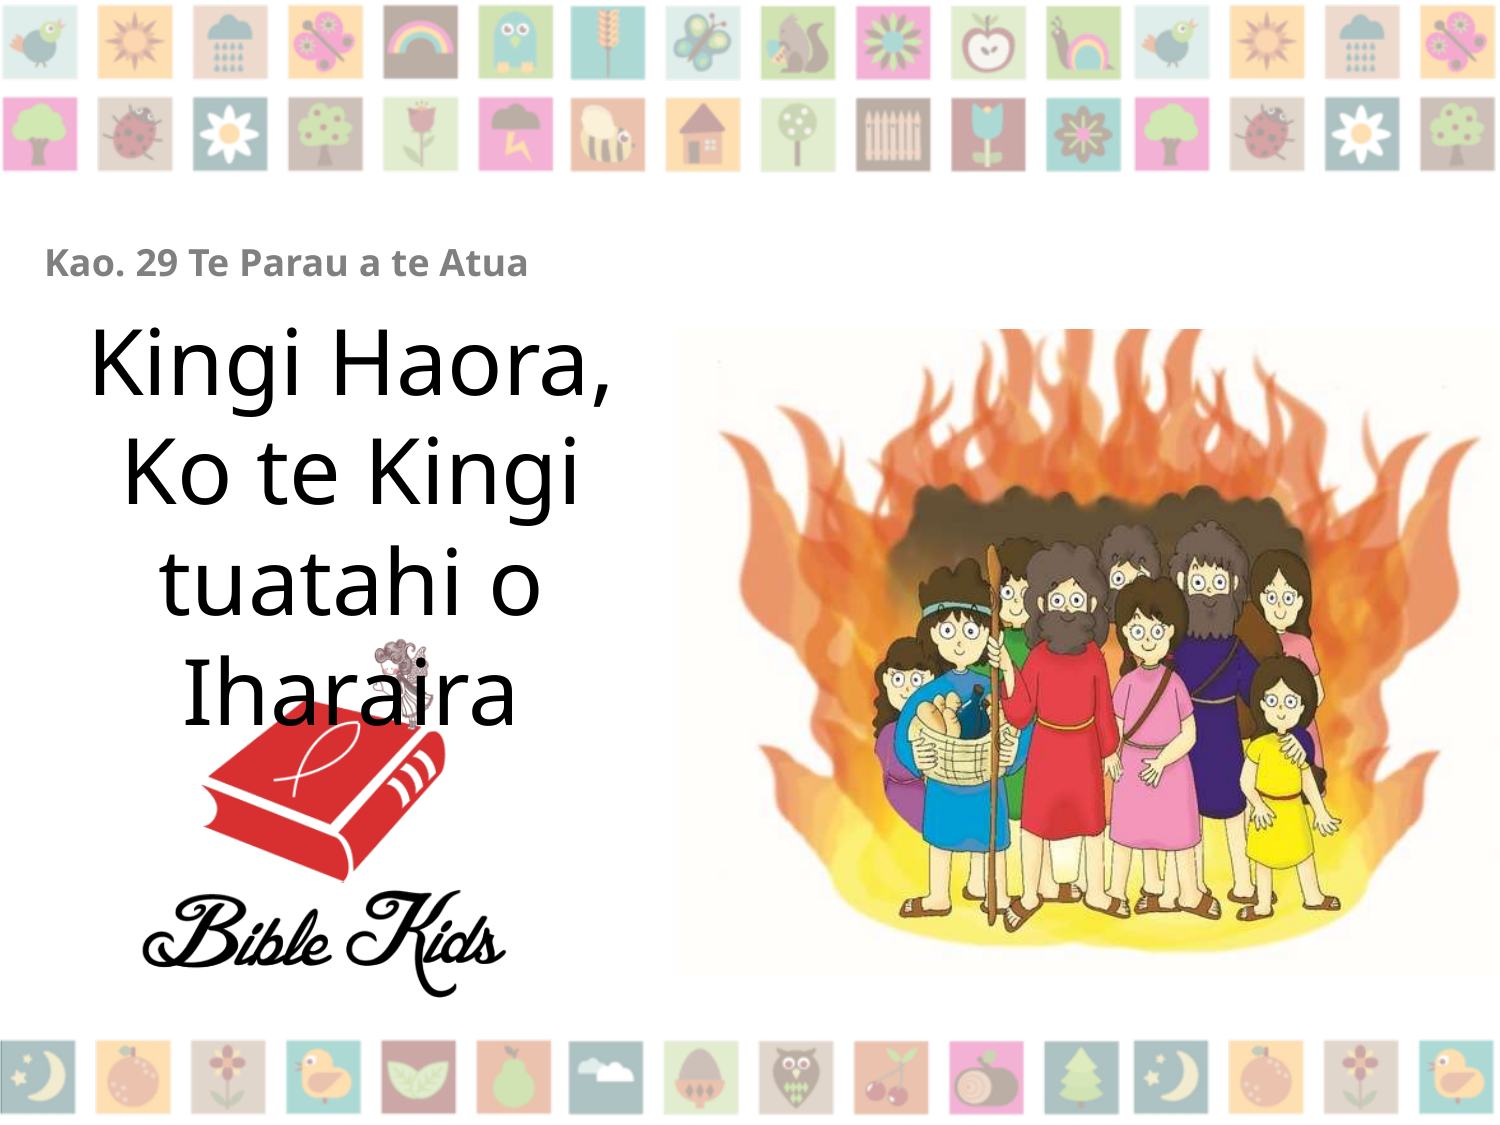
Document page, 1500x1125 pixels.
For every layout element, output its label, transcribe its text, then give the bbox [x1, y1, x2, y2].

picture [677, 329, 1500, 977]
text_box Kao. 29 Te Parau a te Atua [29, 231, 573, 292]
picture [117, 600, 544, 1027]
text_box Kingi Haora, Ko te Kingi tuatahi o Iharaira [28, 296, 674, 751]
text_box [0, 1028, 1500, 1118]
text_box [0, 3, 1500, 181]
